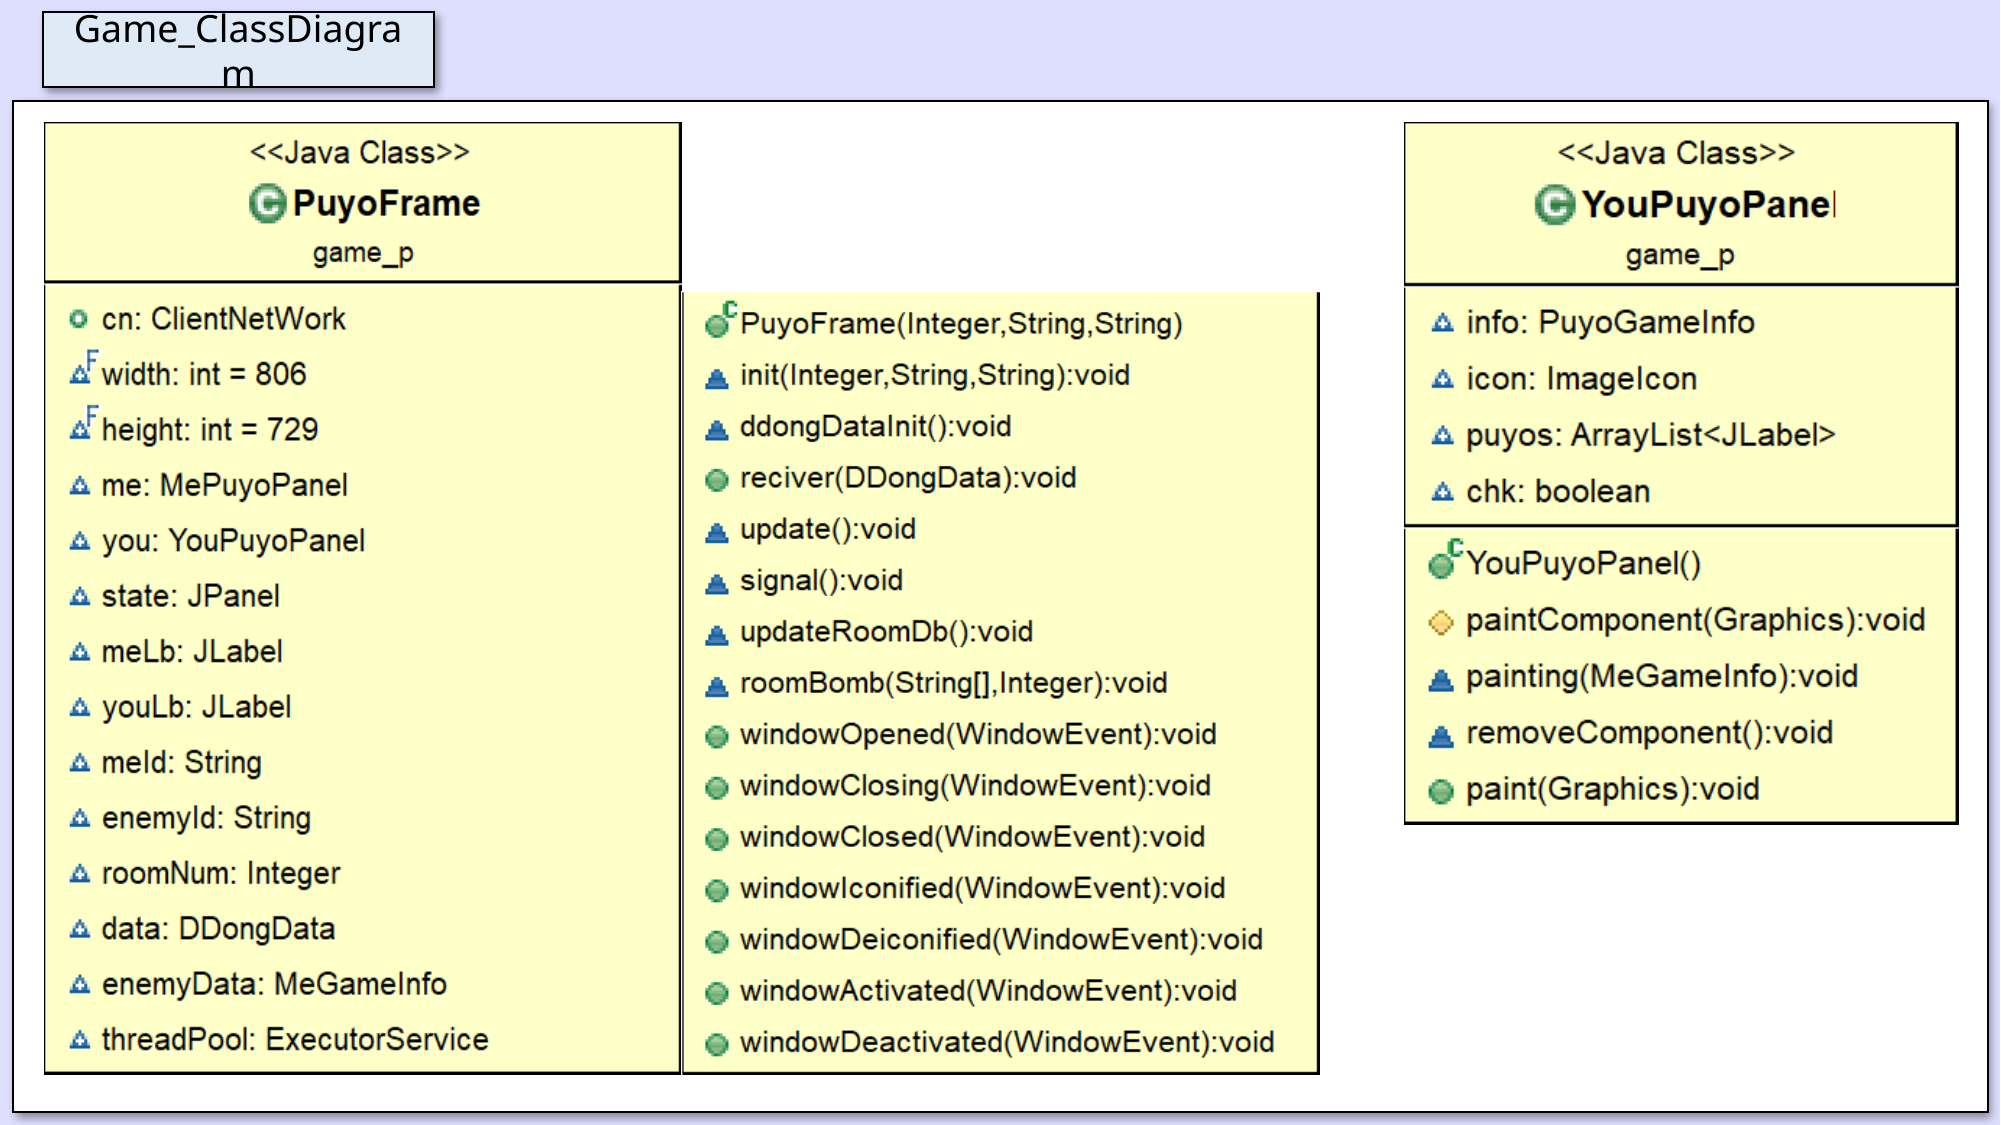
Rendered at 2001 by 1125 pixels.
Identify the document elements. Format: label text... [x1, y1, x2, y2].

picture [1404, 122, 1960, 825]
text_box [12, 100, 1989, 1113]
picture [44, 122, 1320, 1075]
text_box Game_ClassDiagram [42, 11, 435, 88]
